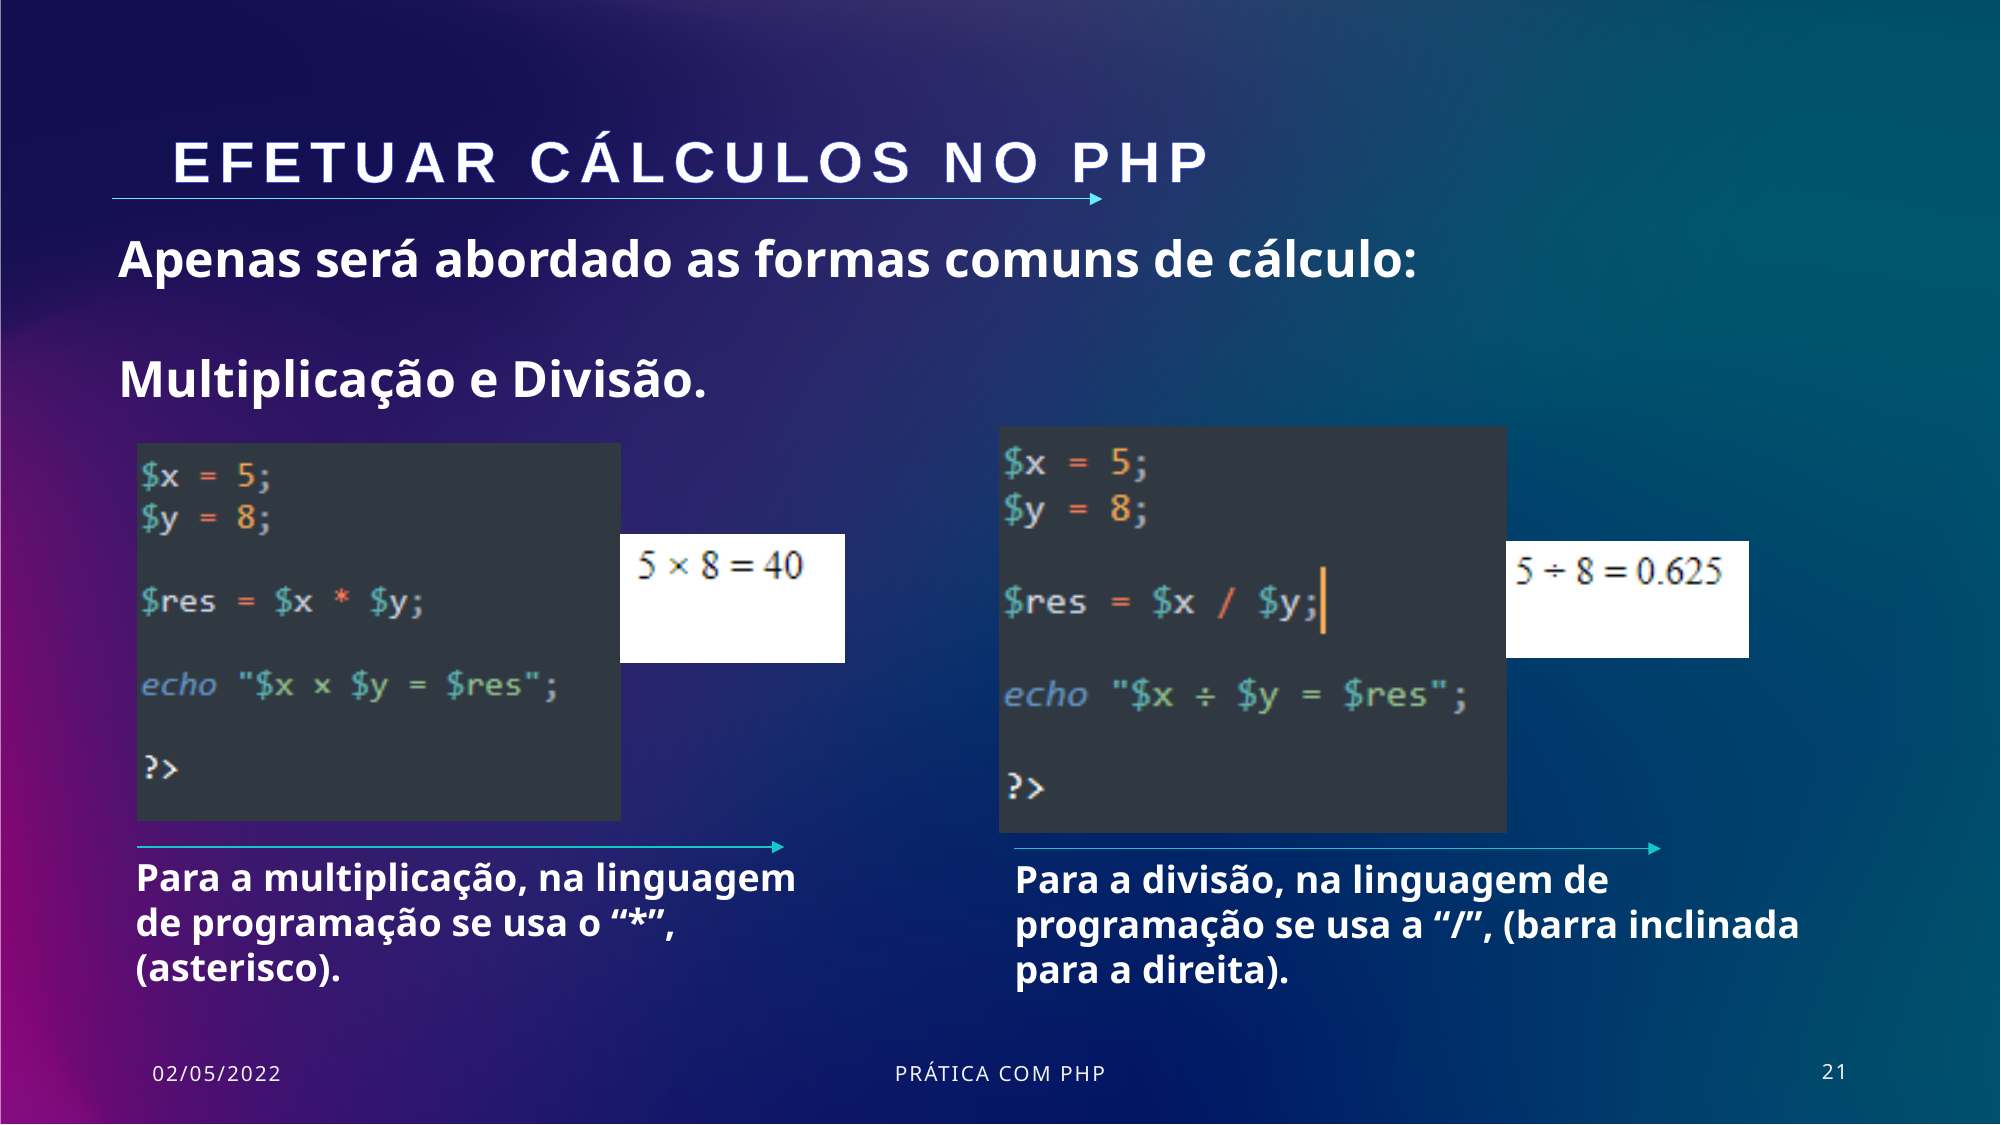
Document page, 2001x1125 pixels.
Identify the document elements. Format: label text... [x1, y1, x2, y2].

text_box Para a multiplicação, na linguagem de programação se usa o “*”, (asterisco). [120, 847, 845, 997]
title Efetuar cálculos no php [42, 98, 1338, 203]
text_box Apenas será abordado as formas comuns de cálculo: Multiplicação e Divisão. [104, 220, 1768, 595]
slide_number 21 [1412, 1042, 1863, 1103]
picture [0, 0, 1913, 1125]
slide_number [137, 1042, 588, 1103]
footer Prática com php [662, 1042, 1338, 1103]
text_box Para a divisão, na linguagem de programação se usa a “/”, (barra inclinada para a direita). [999, 848, 1840, 999]
